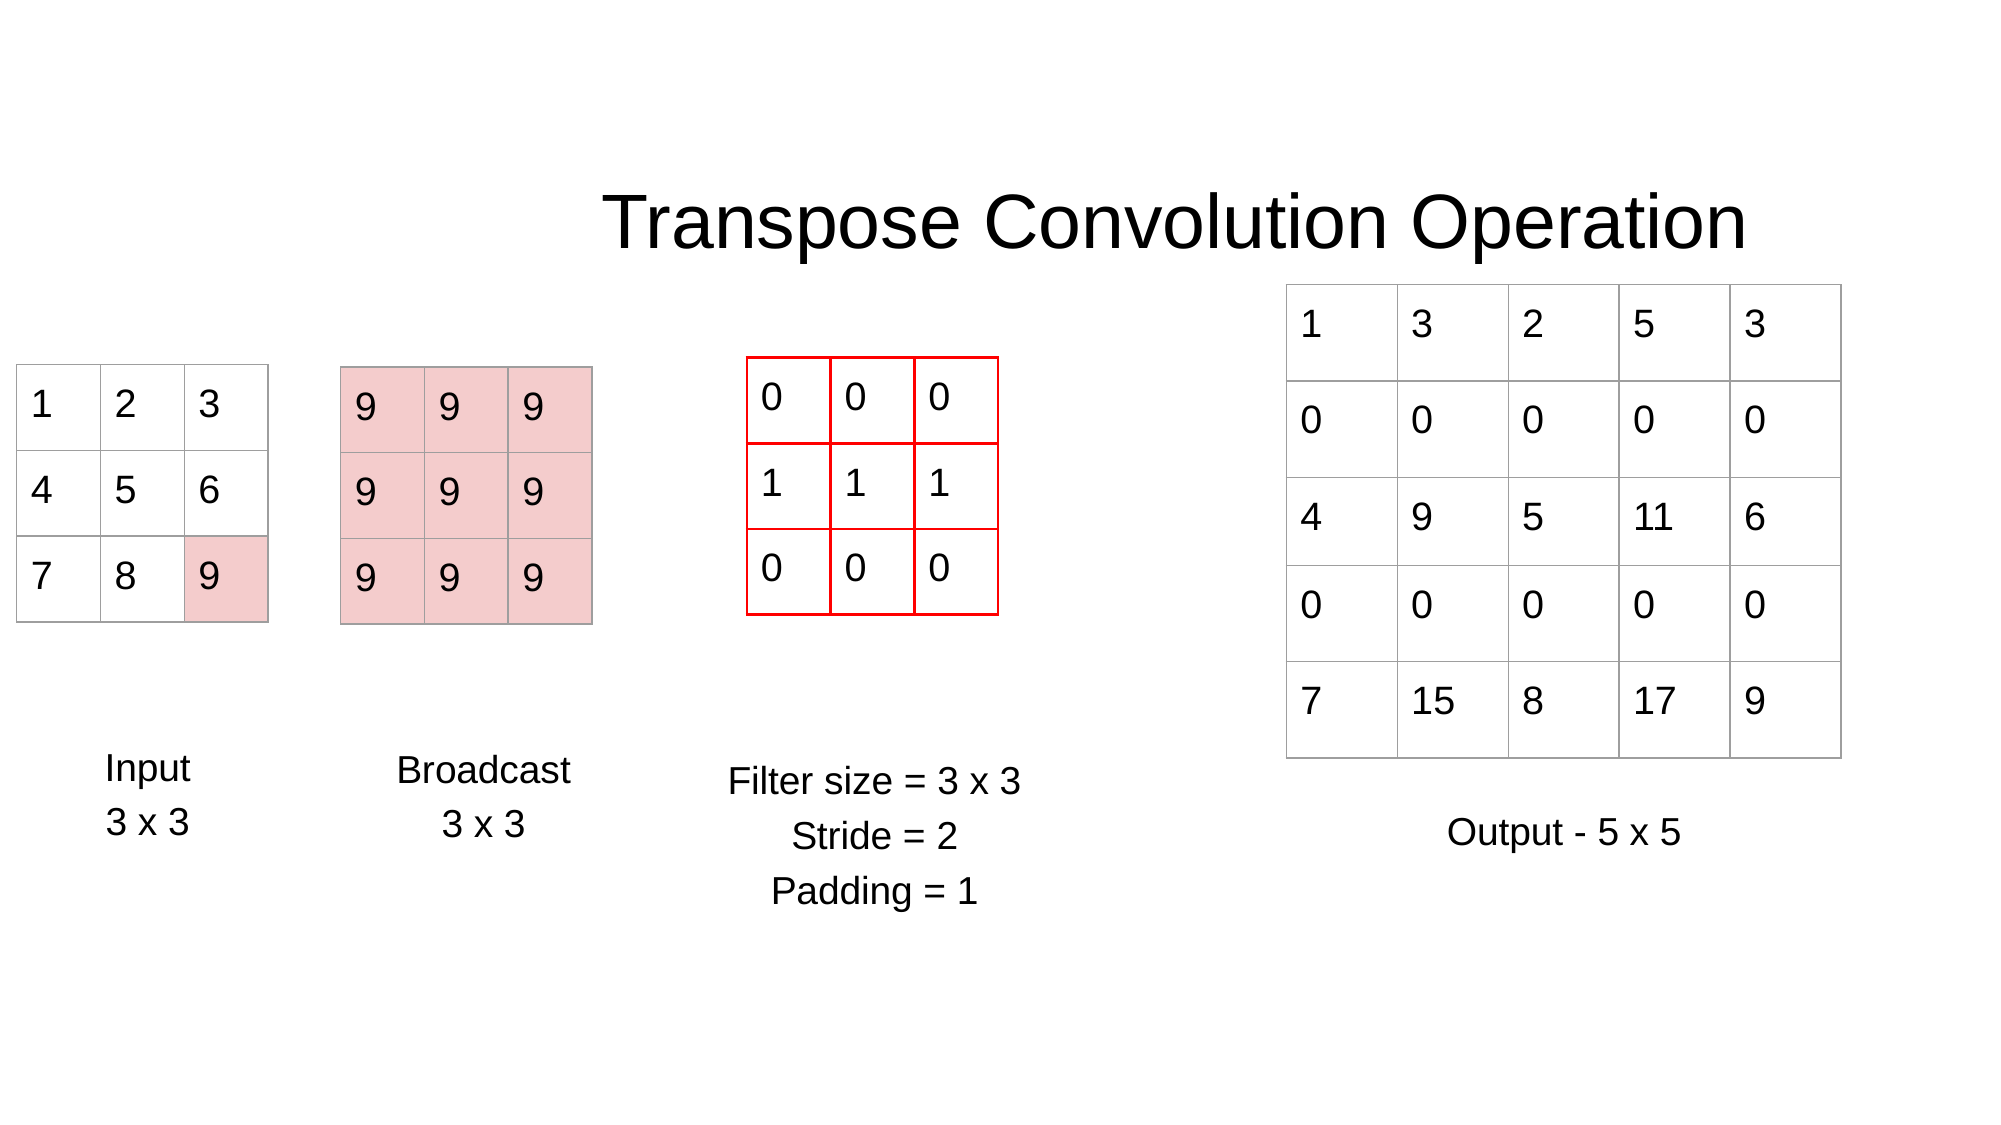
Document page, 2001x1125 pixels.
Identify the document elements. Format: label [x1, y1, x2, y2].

title [183, 120, 2000, 312]
table_header [1620, 285, 1729, 380]
table_cell [1509, 478, 1618, 565]
table_cell [832, 530, 913, 613]
table_cell [341, 539, 424, 623]
table_cell [832, 445, 913, 528]
table_cell [1620, 566, 1729, 661]
table_cell [1731, 662, 1840, 757]
table_cell [1287, 566, 1397, 661]
text_box [1444, 804, 1685, 854]
table_cell [509, 453, 591, 538]
table_cell [1731, 382, 1840, 477]
table_cell [1287, 478, 1397, 565]
table_cell [1731, 566, 1840, 661]
table_header [1287, 285, 1397, 380]
text_box [101, 729, 194, 844]
table_cell [1398, 478, 1508, 565]
table_cell [509, 539, 591, 623]
table_cell [916, 530, 997, 613]
table_cell [185, 451, 267, 535]
table_header [17, 365, 100, 450]
table_cell [1509, 662, 1618, 757]
table_cell [748, 530, 829, 613]
table_header [832, 359, 913, 442]
table_cell [1398, 566, 1508, 661]
table_cell [101, 451, 184, 535]
table_header [1398, 285, 1508, 380]
table_cell [1620, 478, 1729, 565]
table_header [101, 365, 184, 450]
table_cell [425, 539, 507, 623]
table_header [1509, 285, 1618, 380]
table_cell [1620, 382, 1729, 477]
table_cell [101, 537, 184, 621]
table_header [425, 368, 507, 452]
table_cell [1731, 478, 1840, 565]
table_header [185, 365, 267, 450]
table_cell [1287, 662, 1397, 757]
table_header [916, 359, 997, 442]
table_cell [1398, 382, 1508, 477]
table_header [748, 359, 829, 442]
table_cell [916, 445, 997, 528]
table_cell [17, 451, 100, 535]
table_cell [341, 453, 424, 538]
table_cell [1620, 662, 1729, 757]
table_cell [1509, 382, 1618, 477]
table_cell [1509, 566, 1618, 661]
table_cell [17, 537, 100, 621]
table_cell [425, 453, 507, 538]
text_box [393, 731, 575, 846]
table_cell [185, 537, 267, 621]
table_cell [748, 445, 829, 528]
table_cell [1398, 662, 1508, 757]
text_box [724, 744, 1025, 912]
table_header [509, 368, 591, 452]
table_header [1731, 285, 1840, 380]
table_cell [1287, 382, 1397, 477]
table_header [341, 368, 424, 452]
